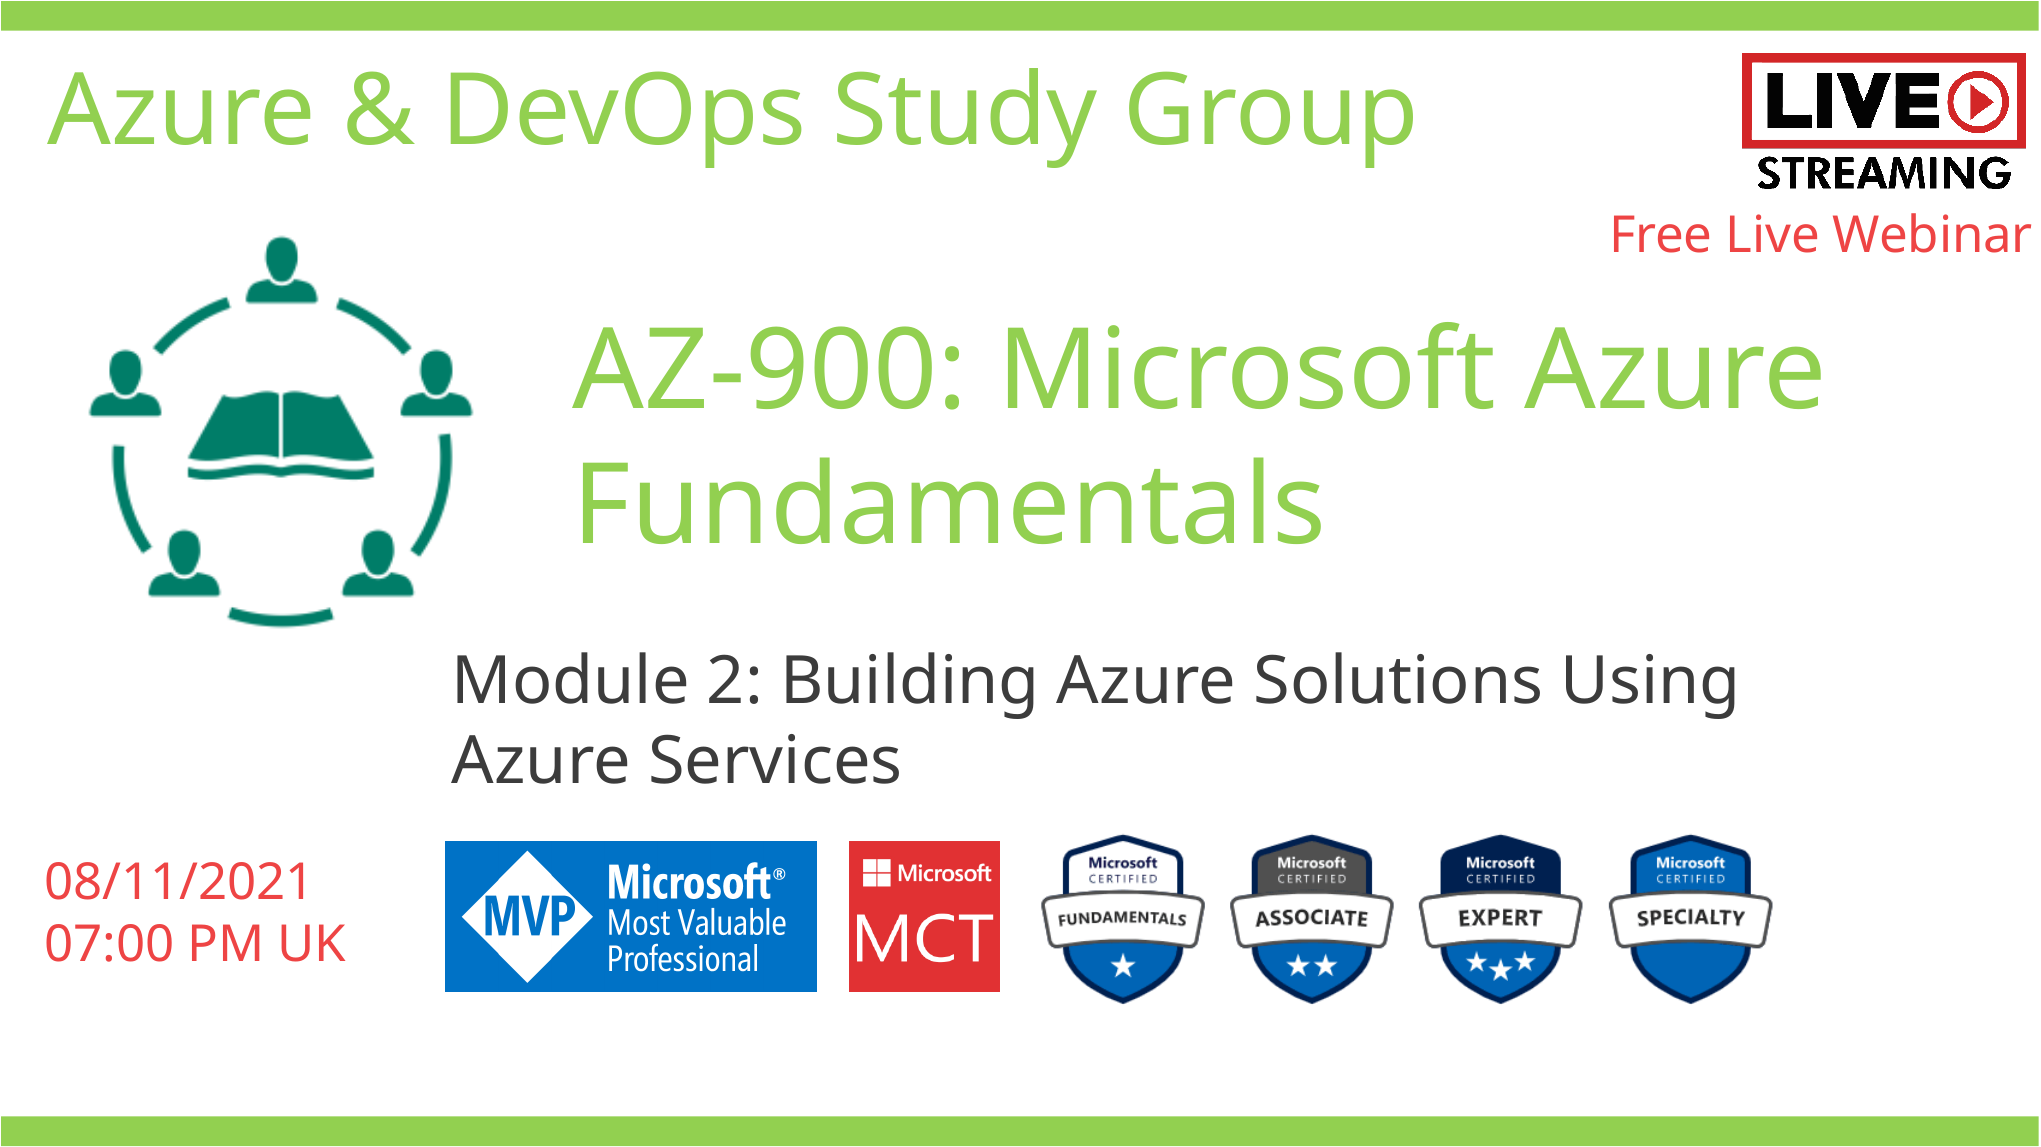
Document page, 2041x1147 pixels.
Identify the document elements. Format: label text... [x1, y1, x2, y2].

text_box Azure & DevOps Study Group [33, 37, 1820, 173]
text_box [0, 1115, 2040, 1147]
text_box AZ-900: Microsoft Azure Fundamentals [558, 288, 1883, 574]
text_box 08/11/2021 07:00 PM UK [29, 841, 361, 979]
text_box Module 2: Building Azure Solutions Using Azure Services [437, 629, 1762, 804]
picture [1741, 53, 2026, 190]
text_box Free Live Webinar [1594, 193, 2041, 270]
picture [74, 226, 488, 640]
text_box [0, 0, 2040, 32]
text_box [444, 769, 1781, 1069]
